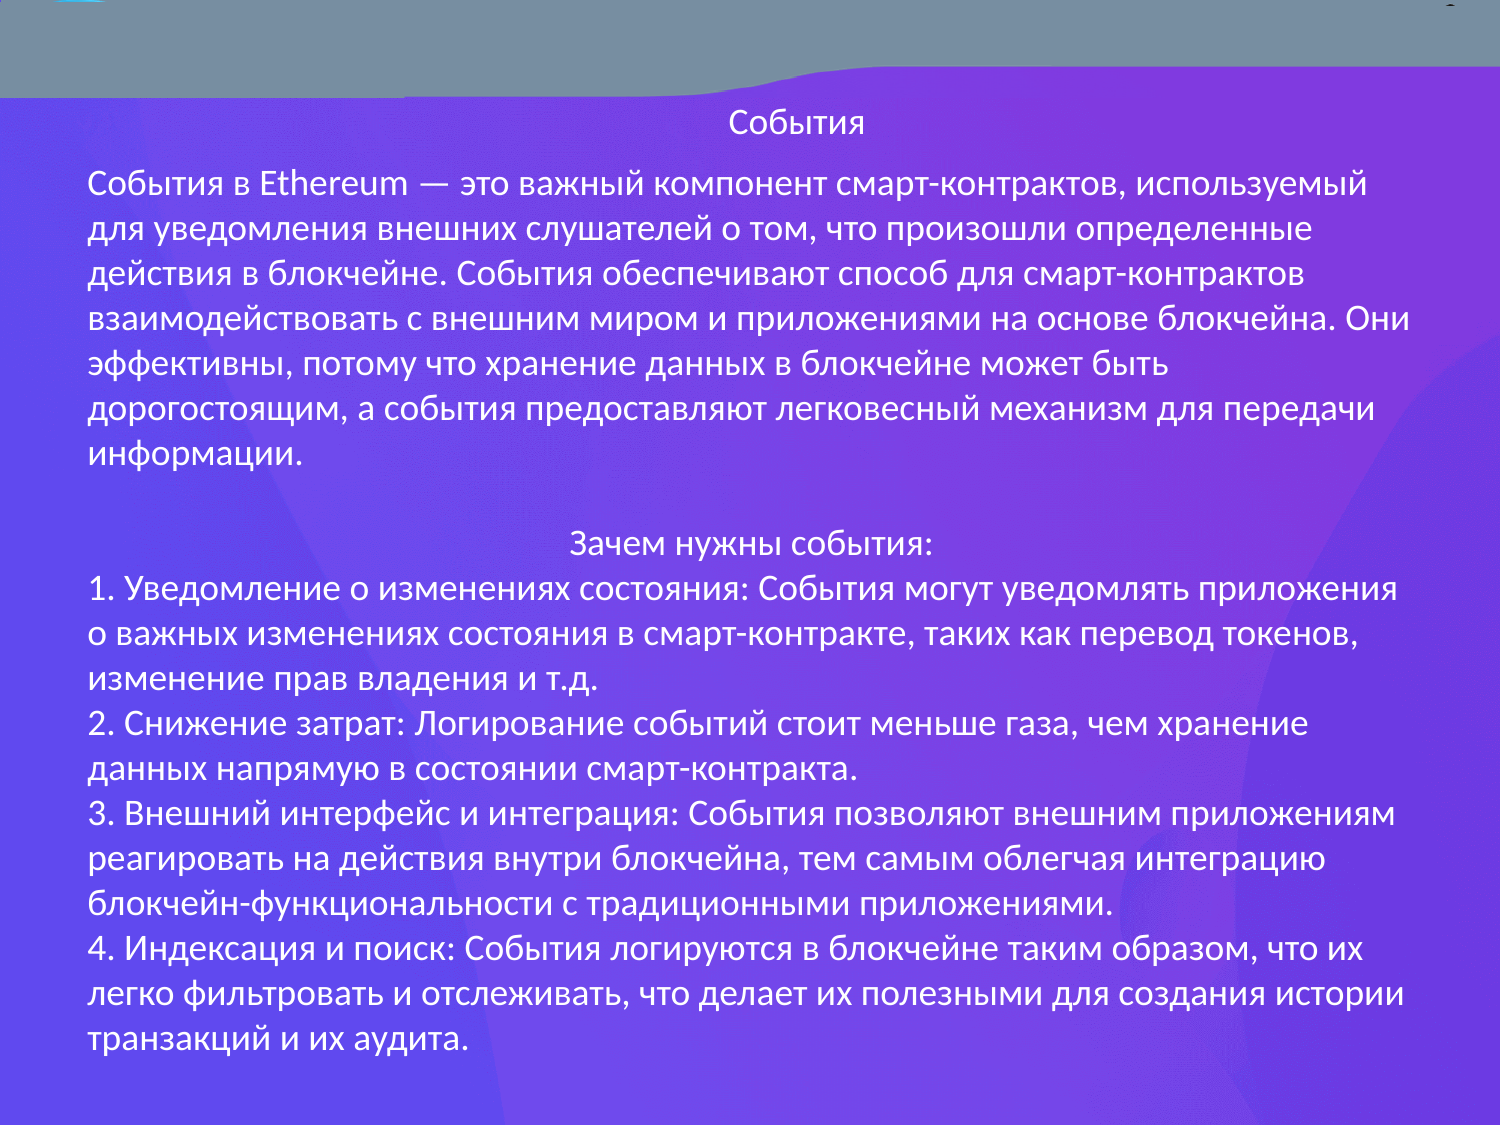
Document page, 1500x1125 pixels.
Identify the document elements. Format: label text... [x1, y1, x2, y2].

picture [0, 0, 1500, 1125]
text_box События [289, 89, 1306, 150]
text_box События в Ethereum — это важный компонент смарт-контрактов, используемый для уведомления внешних слушателей о том, что произошли определенные действия в блокчейне. События обеспечивают способ для смарт-контрактов взаимодействовать с внешним миром и приложениями на основе блокчейна. Они эффективны, потому что хранение данных в блокчейне может быть дорогостоящим, а события предоставляют легковесный механизм для передачи информации. Зачем нужны события: 1. Уведомление о изменениях состояния: События могут уведомлять приложения о важных изменениях состояния в смарт-контракте, таких как перевод токенов, изменение прав владения и т.д. 2. Снижение затрат: Логирование событий стоит меньше газа, чем хранение данных напрямую в состоянии смарт-контракта. 3. Внешний интерфейс и интеграция: События позволяют внешним приложениям реагировать на действия внутри блокчейна, тем самым облегчая интеграцию блокчейн-функциональности с традиционными приложениями. 4. Индексация и поиск: События логируются в блокчейне таким образом, что их легко фильтровать и отслеживать, что делает их полезными для создания истории транзакций и их аудита. [72, 150, 1431, 1066]
